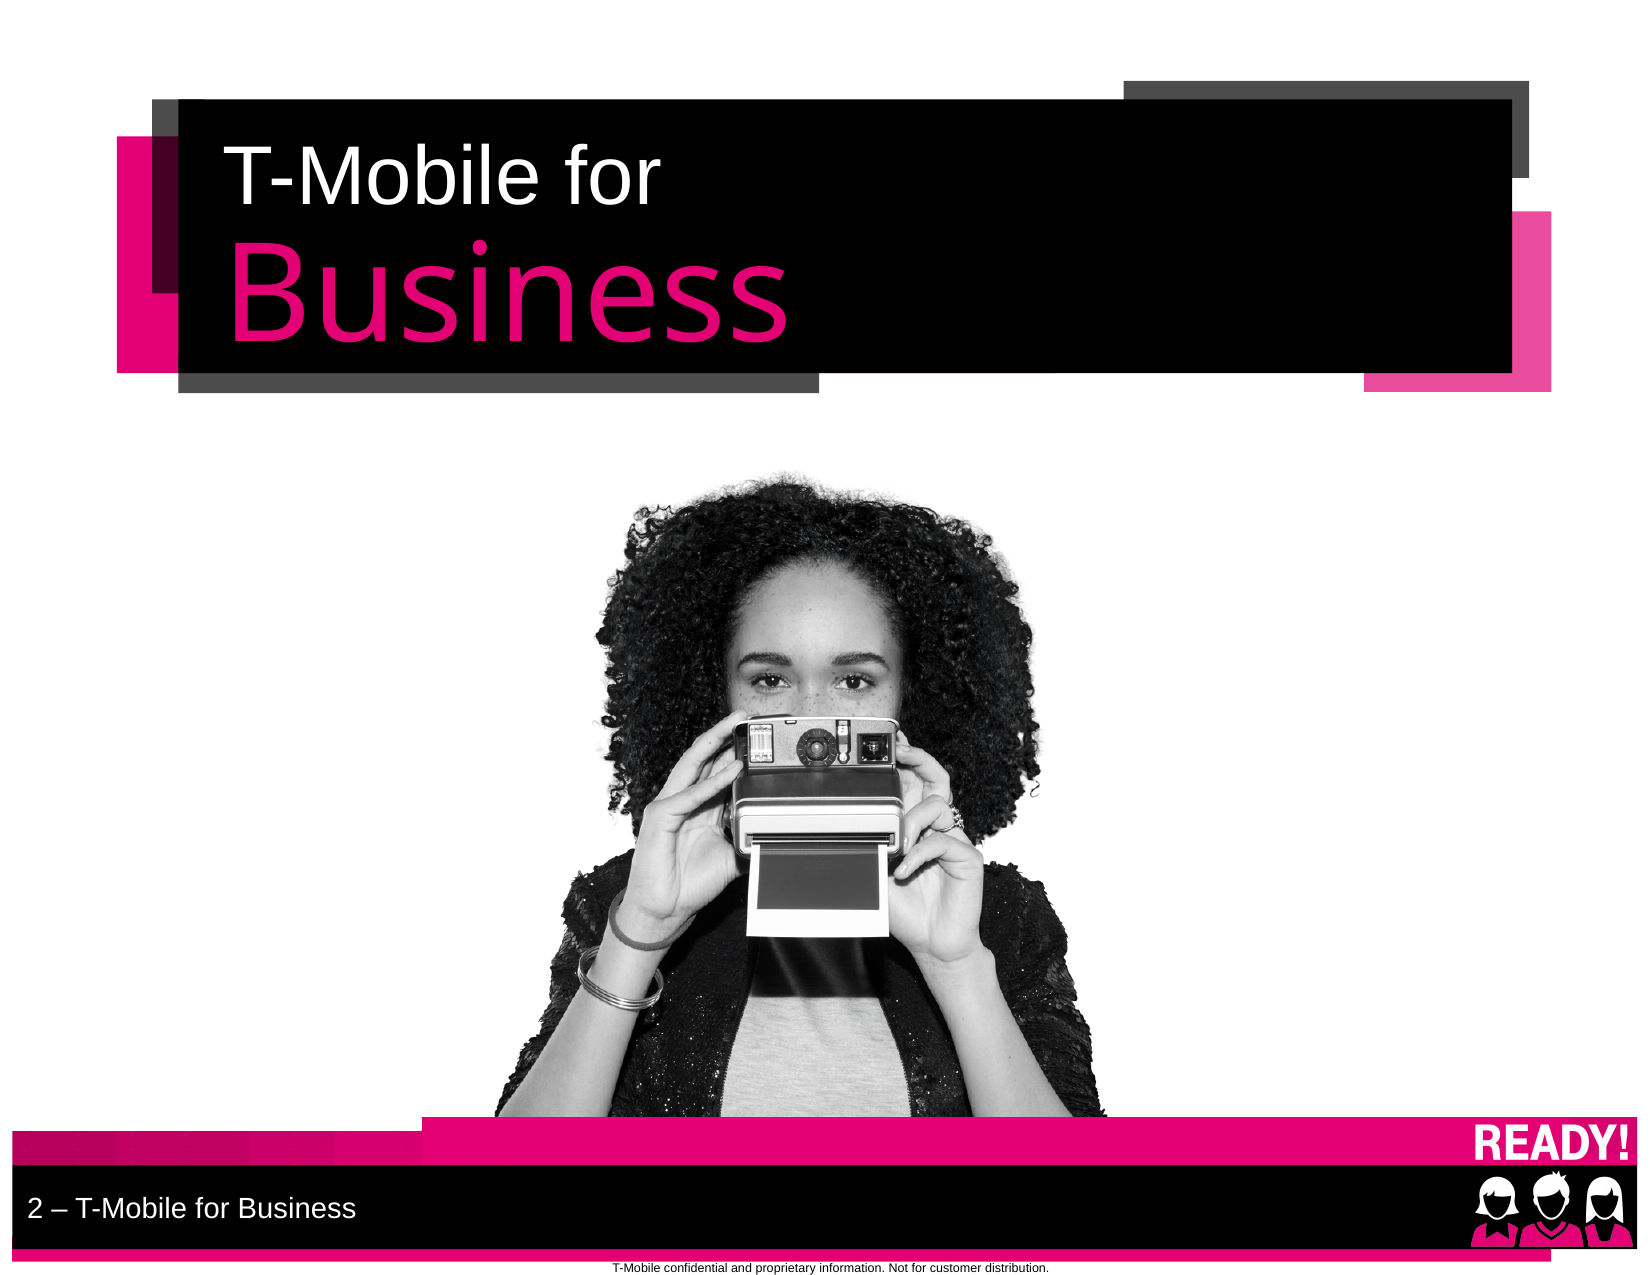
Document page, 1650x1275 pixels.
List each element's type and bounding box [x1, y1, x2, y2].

picture [479, 467, 1112, 1104]
text_box [116, 80, 1552, 413]
text_box [12, 1104, 1646, 1275]
